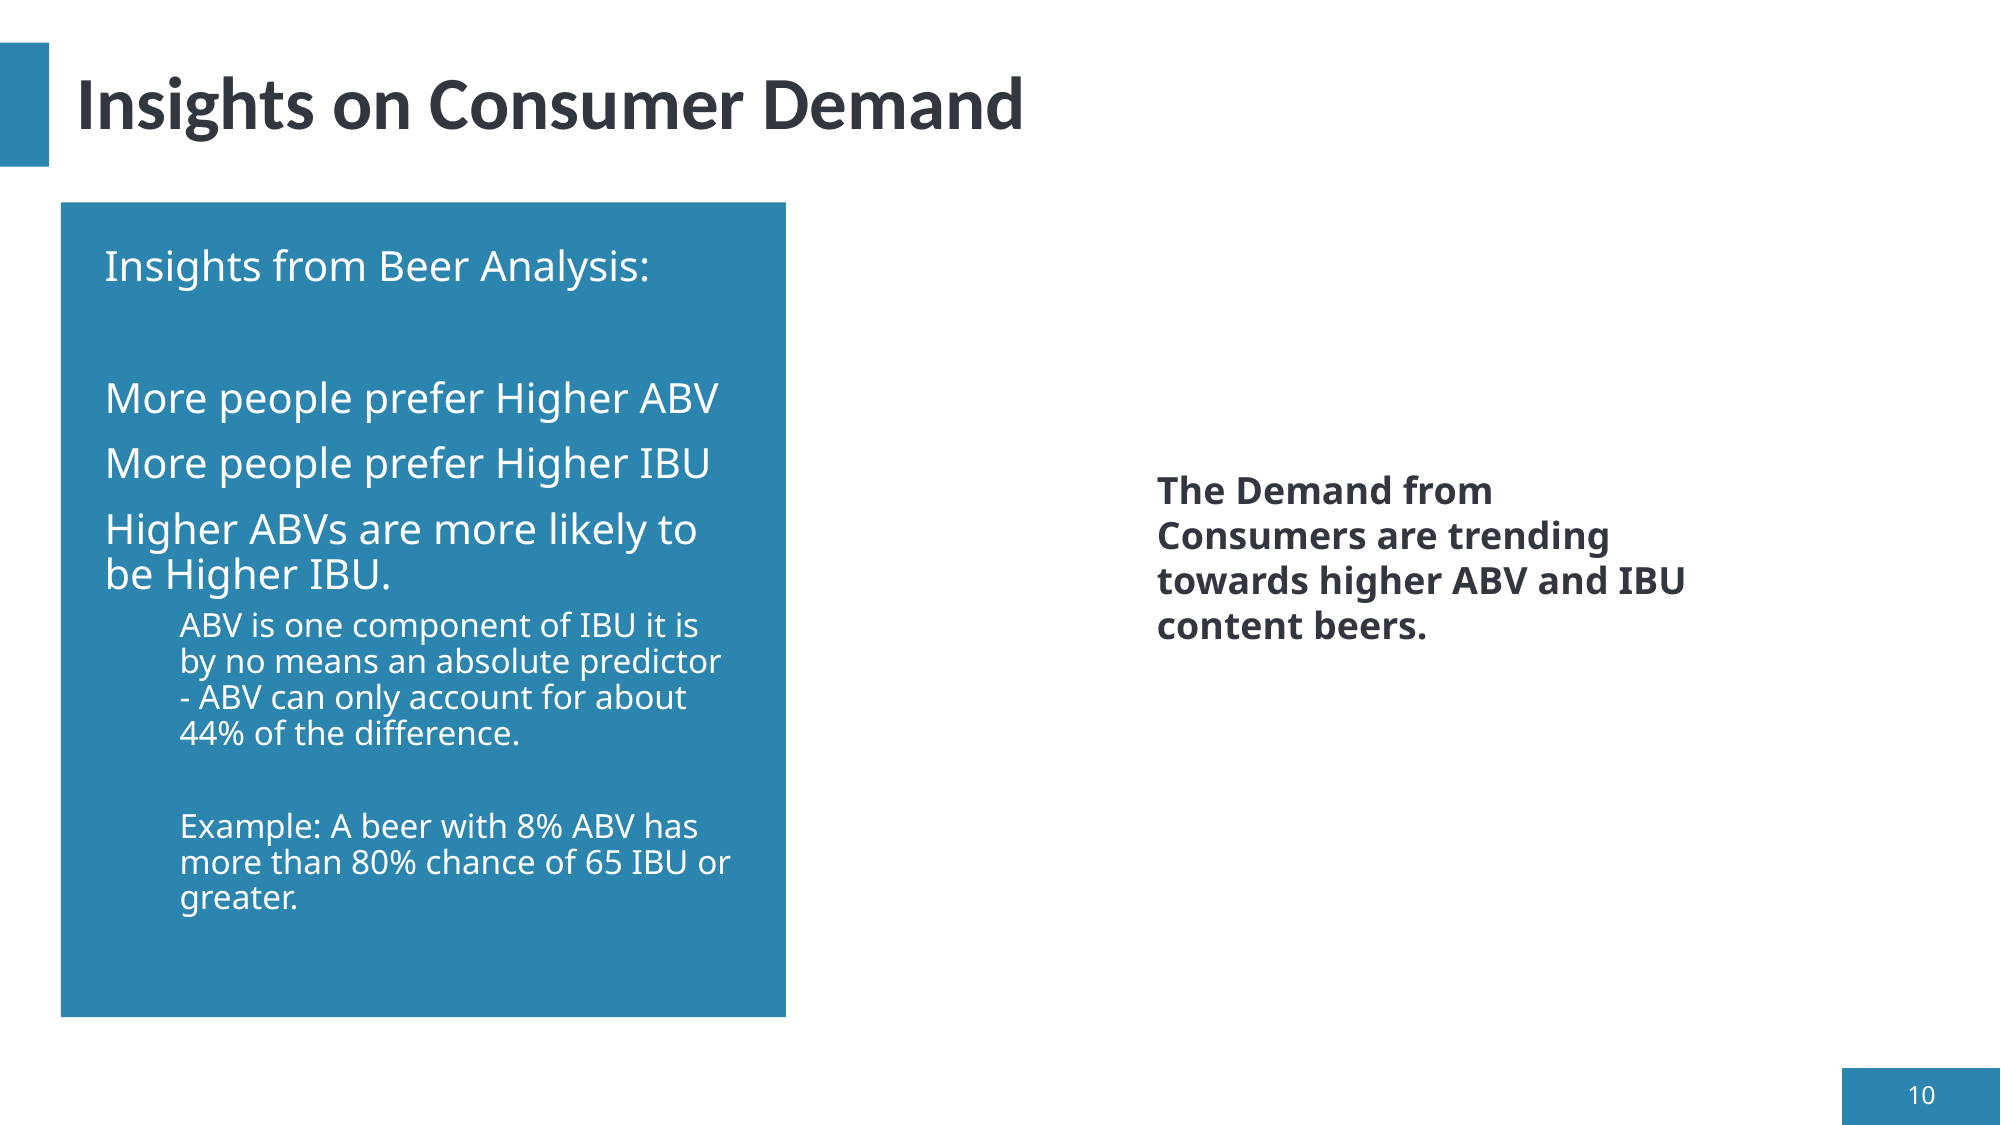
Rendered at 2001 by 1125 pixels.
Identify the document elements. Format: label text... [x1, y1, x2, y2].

title Insights on Consumer Demand [60, 42, 1951, 168]
text_box The Demand from Consumers are trending towards higher ABV and IBU content beers. [1142, 459, 1710, 655]
slide_number 10 [1889, 1079, 1951, 1114]
list Insights from Beer Analysis: More people prefer Higher ABV More people prefer Higher IBU Higher ABVs are more likely to be Higher IBU. ABV is one component of IBU it is by no means an absolute predictor - ABV can only account for about 44% of the difference. Example: A beer with 8% ABV has more than 80% chance of 65 IBU or greater. [89, 237, 757, 985]
